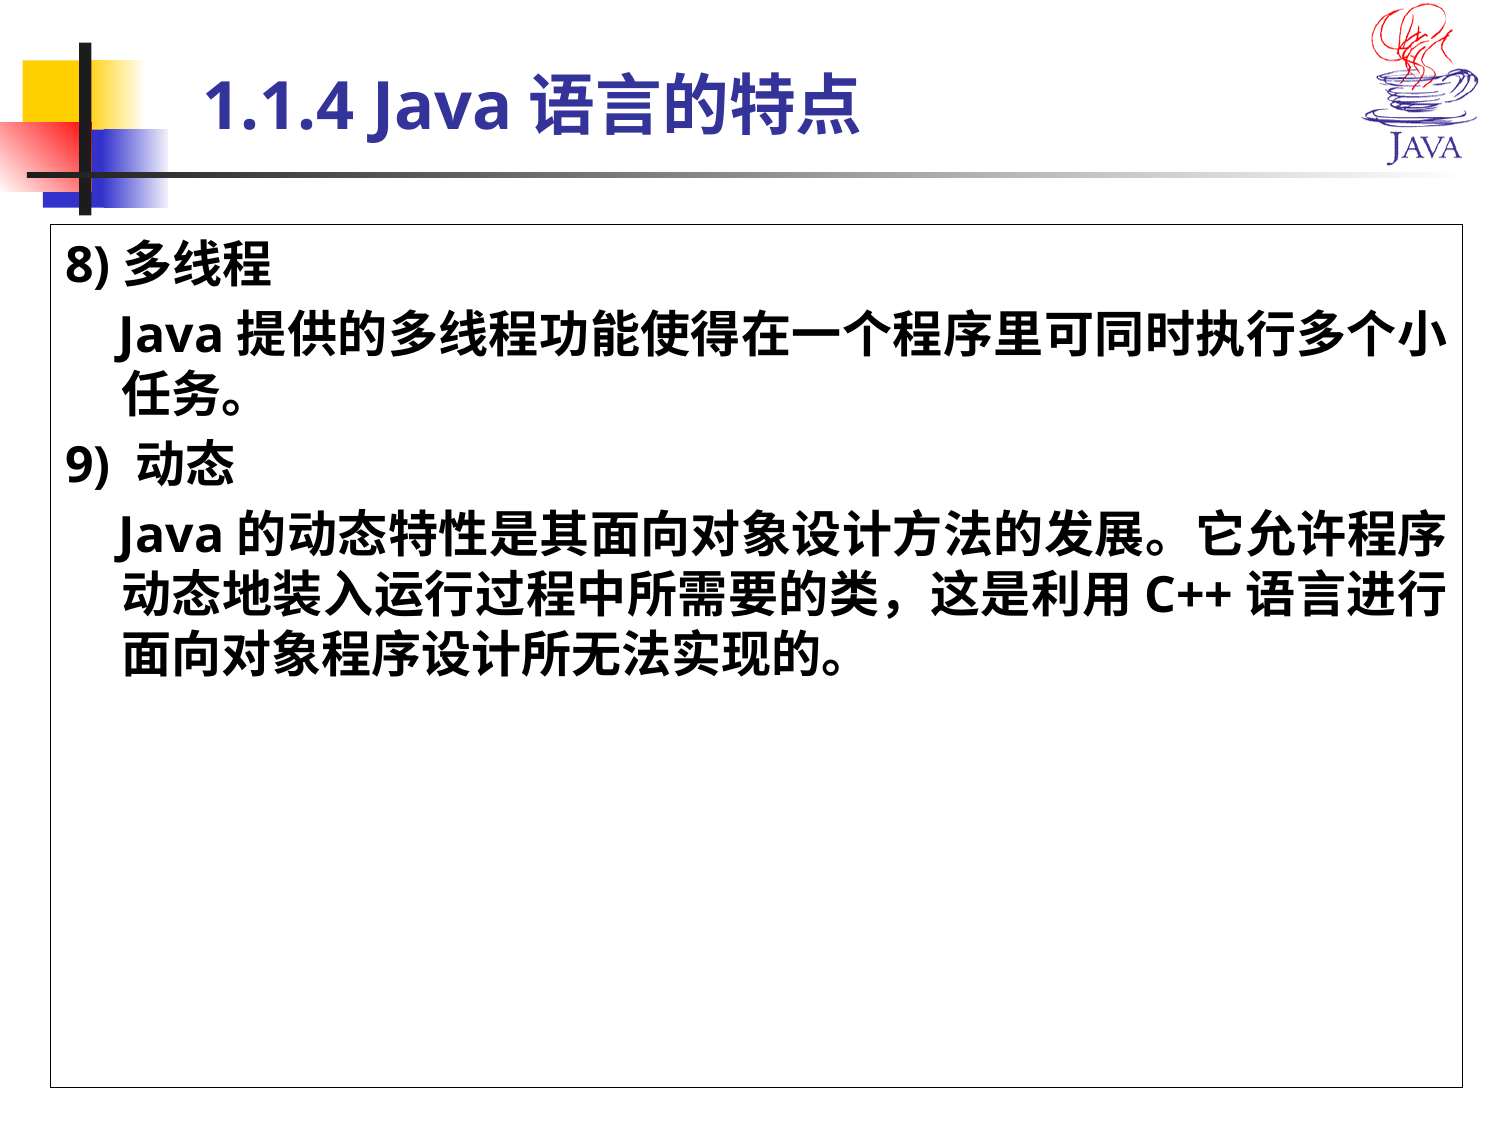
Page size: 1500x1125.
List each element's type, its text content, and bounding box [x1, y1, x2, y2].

picture [1352, 0, 1495, 169]
title 1.1.4 Java语言的特点 [187, 37, 1200, 151]
list 8)多线程 Java提供的多线程功能使得在一个程序里可同时执行多个小任务。 9) 动态 Java的动态特性是其面向对象设计方法的发展。它允许程序动态地装入运行过程中所需要的类，这是利用C++语言进行面向对象程序设计所无法实现的。 [50, 224, 1463, 1088]
